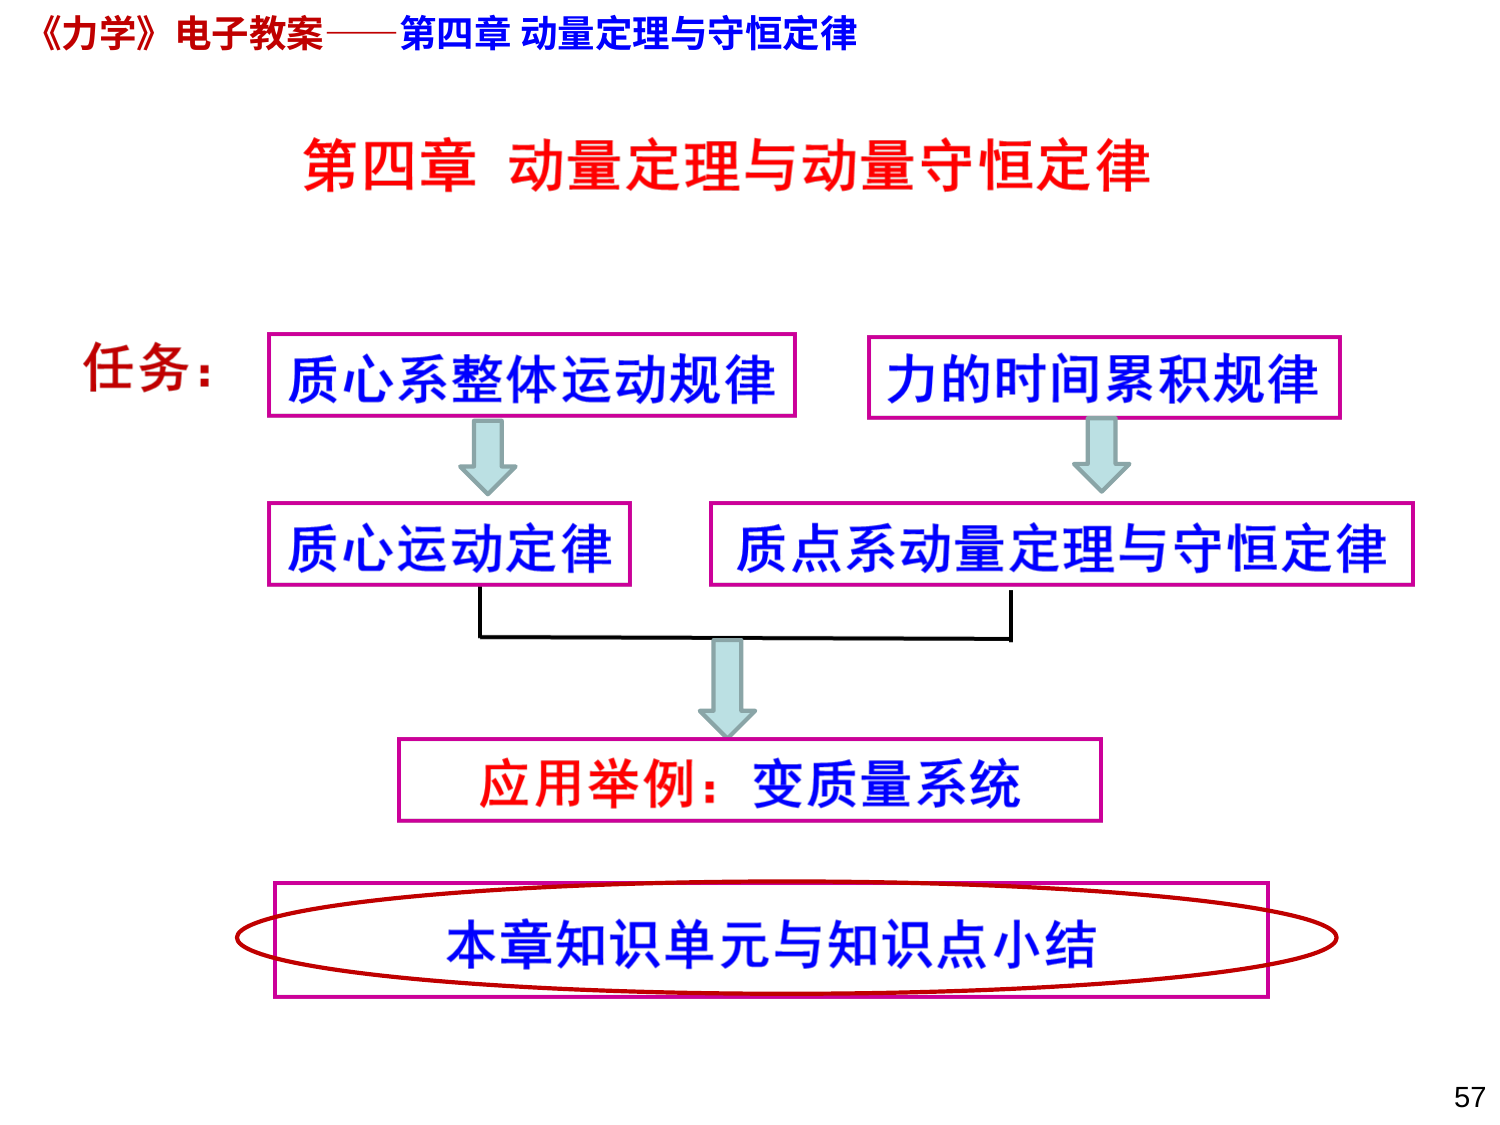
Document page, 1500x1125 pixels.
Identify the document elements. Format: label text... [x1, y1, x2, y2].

picture [273, 881, 1271, 1007]
text_box [697, 651, 758, 730]
text_box [234, 916, 268, 959]
text_box [1275, 909, 1339, 966]
picture [265, 108, 1187, 232]
slide_number 57 [1151, 1070, 1500, 1114]
picture [851, 326, 1353, 441]
picture [397, 731, 1103, 847]
text_box [458, 449, 518, 494]
picture [253, 495, 1422, 643]
text_box [1072, 449, 1132, 494]
picture [48, 314, 810, 441]
